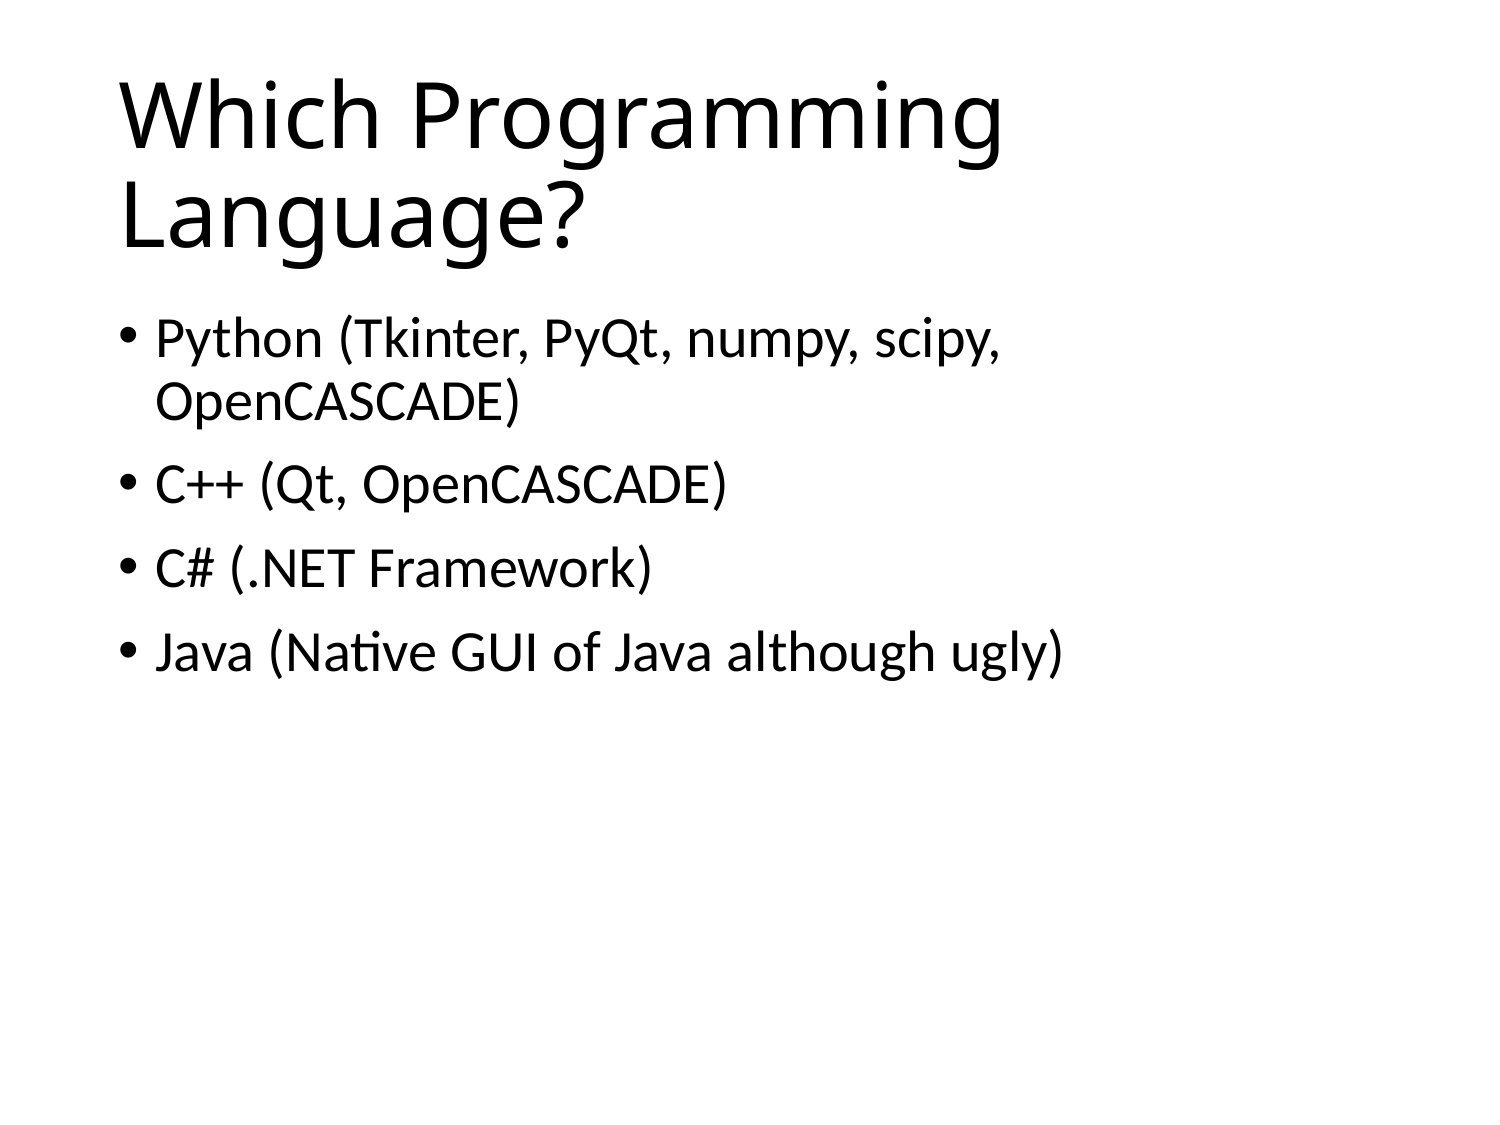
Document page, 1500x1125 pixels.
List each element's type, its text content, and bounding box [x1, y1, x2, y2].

list Python (Tkinter, PyQt, numpy, scipy, OpenCASCADE) C++ (Qt, OpenCASCADE) C# (.NET Framework) Java (Native GUI of Java although ugly) [103, 299, 1397, 1014]
title Which Programming Language? [103, 59, 1397, 278]
